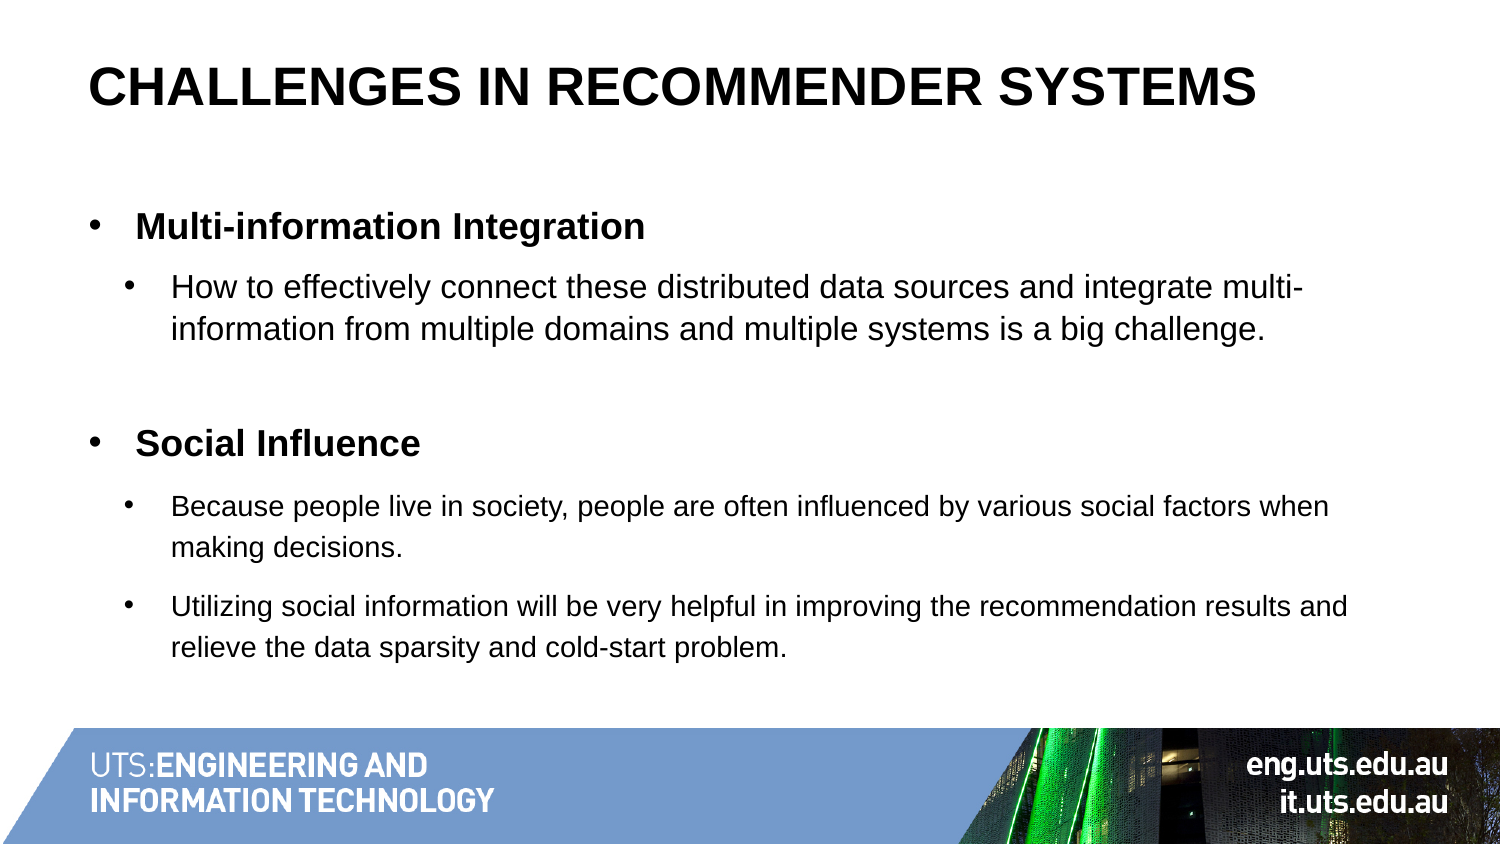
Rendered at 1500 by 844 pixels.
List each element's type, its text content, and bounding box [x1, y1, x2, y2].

picture [0, 0, 1500, 844]
list Multi-information Integration How to effectively connect these distributed data sources and integrate multi-information from multiple domains and multiple systems is a big challenge. Social Influence Because people live in society, people are often influenced by various social factors when making decisions. Utilizing social information will be very helpful in improving the recommendation results and relieve the data sparsity and cold-start problem. [88, 205, 1423, 692]
title Challenges in Recommender Systems [88, 58, 1423, 118]
